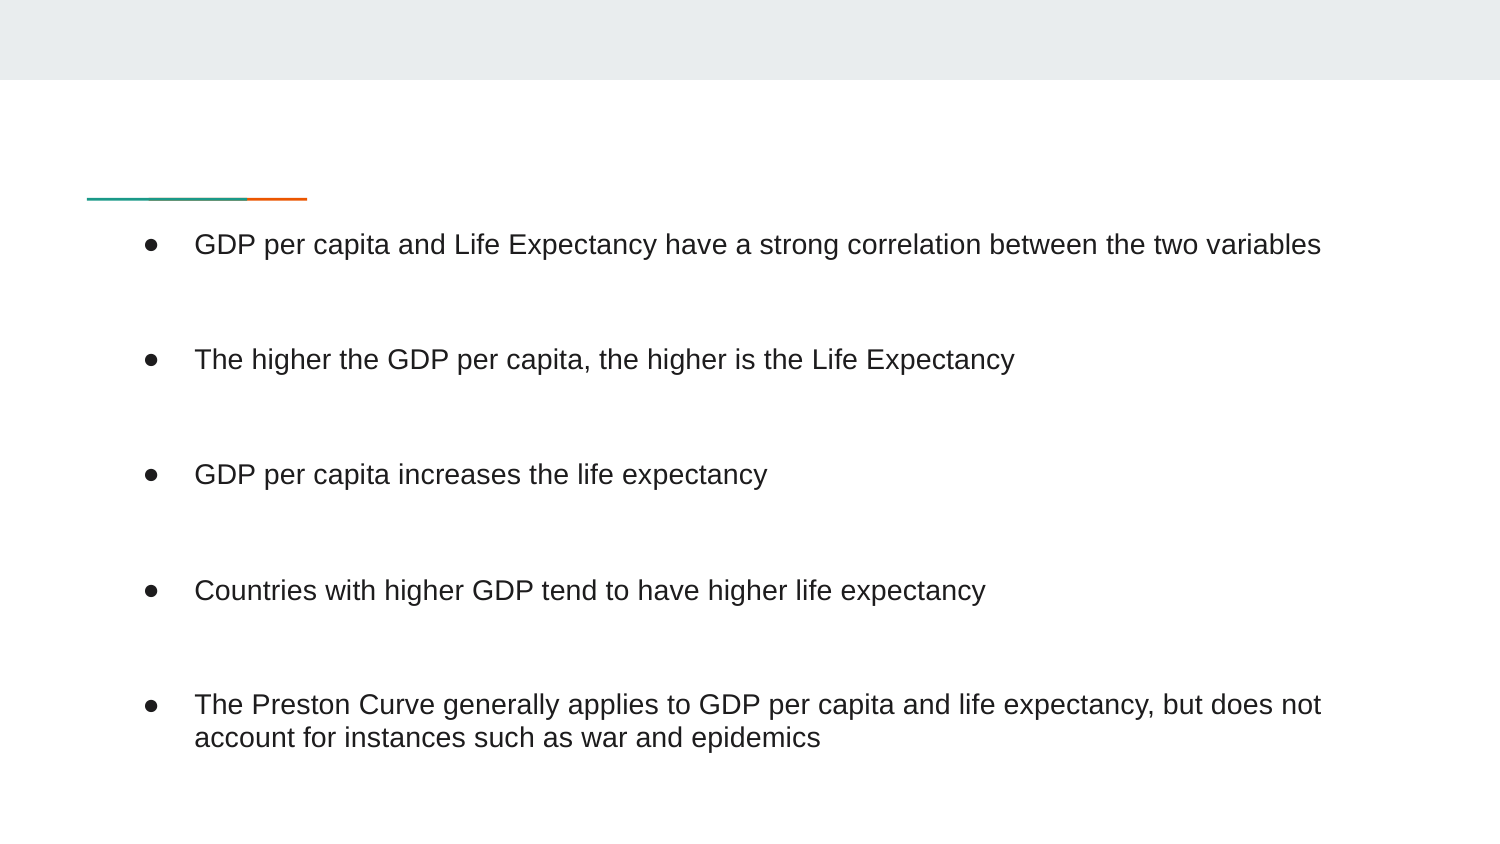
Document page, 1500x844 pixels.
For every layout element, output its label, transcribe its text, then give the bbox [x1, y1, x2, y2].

list GDP per capita and Life Expectancy have a strong correlation between the two variables The higher the GDP per capita, the higher is the Life Expectancy GDP per capita increases the life expectancy Countries with higher GDP tend to have higher life expectancy The Preston Curve generally applies to GDP per capita and life expectancy, but does not account for instances such as war and epidemics [104, 213, 1366, 585]
